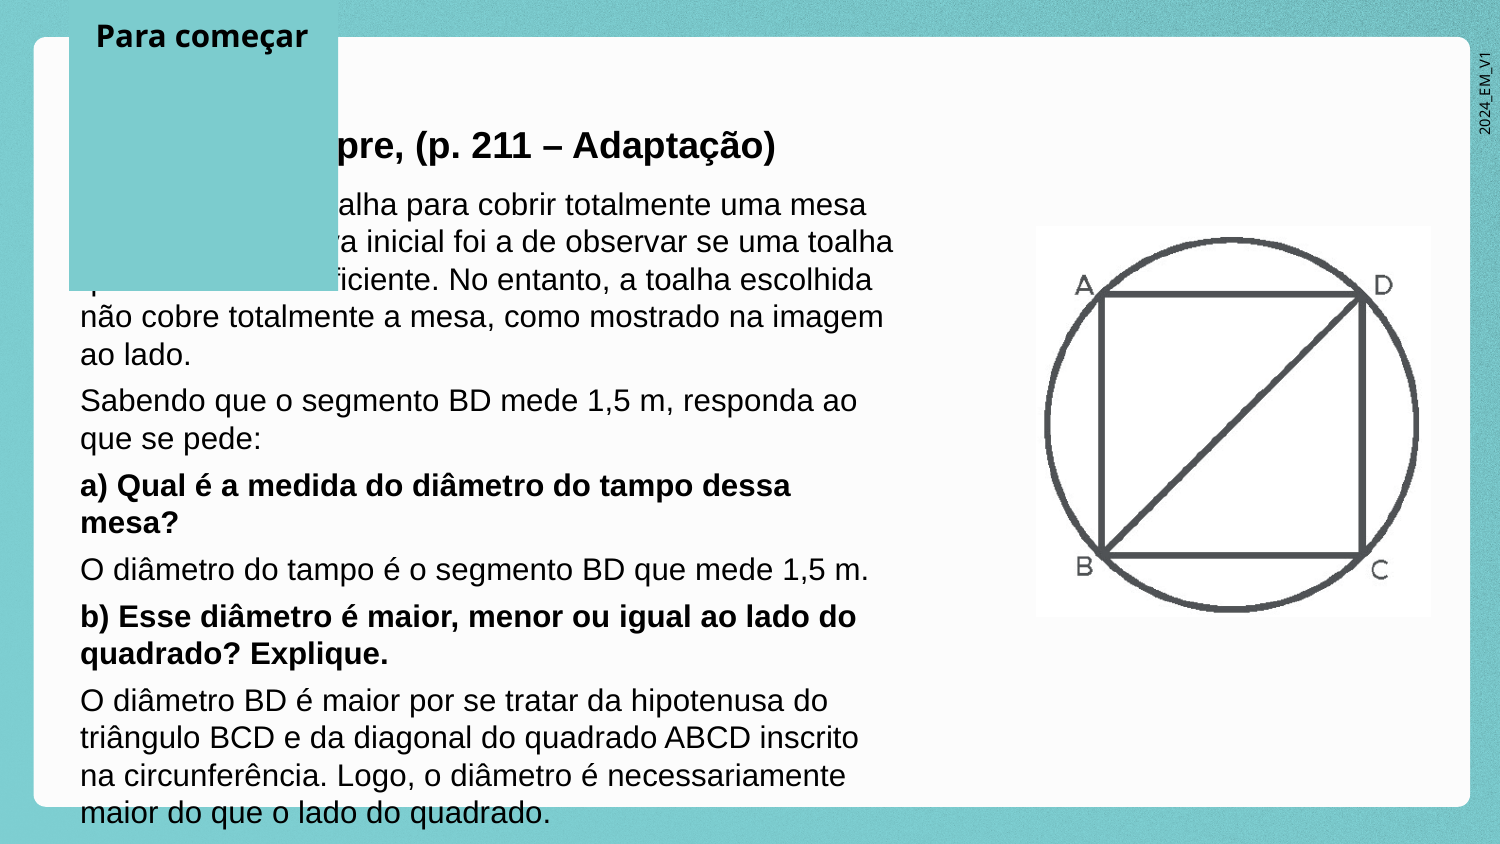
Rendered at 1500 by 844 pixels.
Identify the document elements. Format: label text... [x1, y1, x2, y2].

subtitle Para começar [69, 0, 339, 291]
list Procura-se uma toalha para cobrir totalmente uma mesa redonda. A tentativa inicial foi a de observar se uma toalha quadrada seria suficiente. No entanto, a toalha escolhida não cobre totalmente a mesa, como mostrado na imagem ao lado. Sabendo que o segmento BD mede 1,5 m, responda ao que se pede: a) Qual é a medida do diâmetro do tampo dessa mesa? O diâmetro do tampo é o segmento BD que mede 1,5 m. b) Esse diâmetro é maior, menor ou igual ao lado do quadrado? Explique. O diâmetro BD é maior por se tratar da hipotenusa do triângulo BCD e da diagonal do quadrado ABCD inscrito na circunferência. Logo, o diâmetro é necessariamente maior do que o lado do quadrado. [69, 172, 911, 815]
title Correção Aprender Sempre, (p. 211 – Adaptação) [339, 75, 834, 140]
picture [0, 0, 1500, 844]
picture [1036, 226, 1432, 617]
